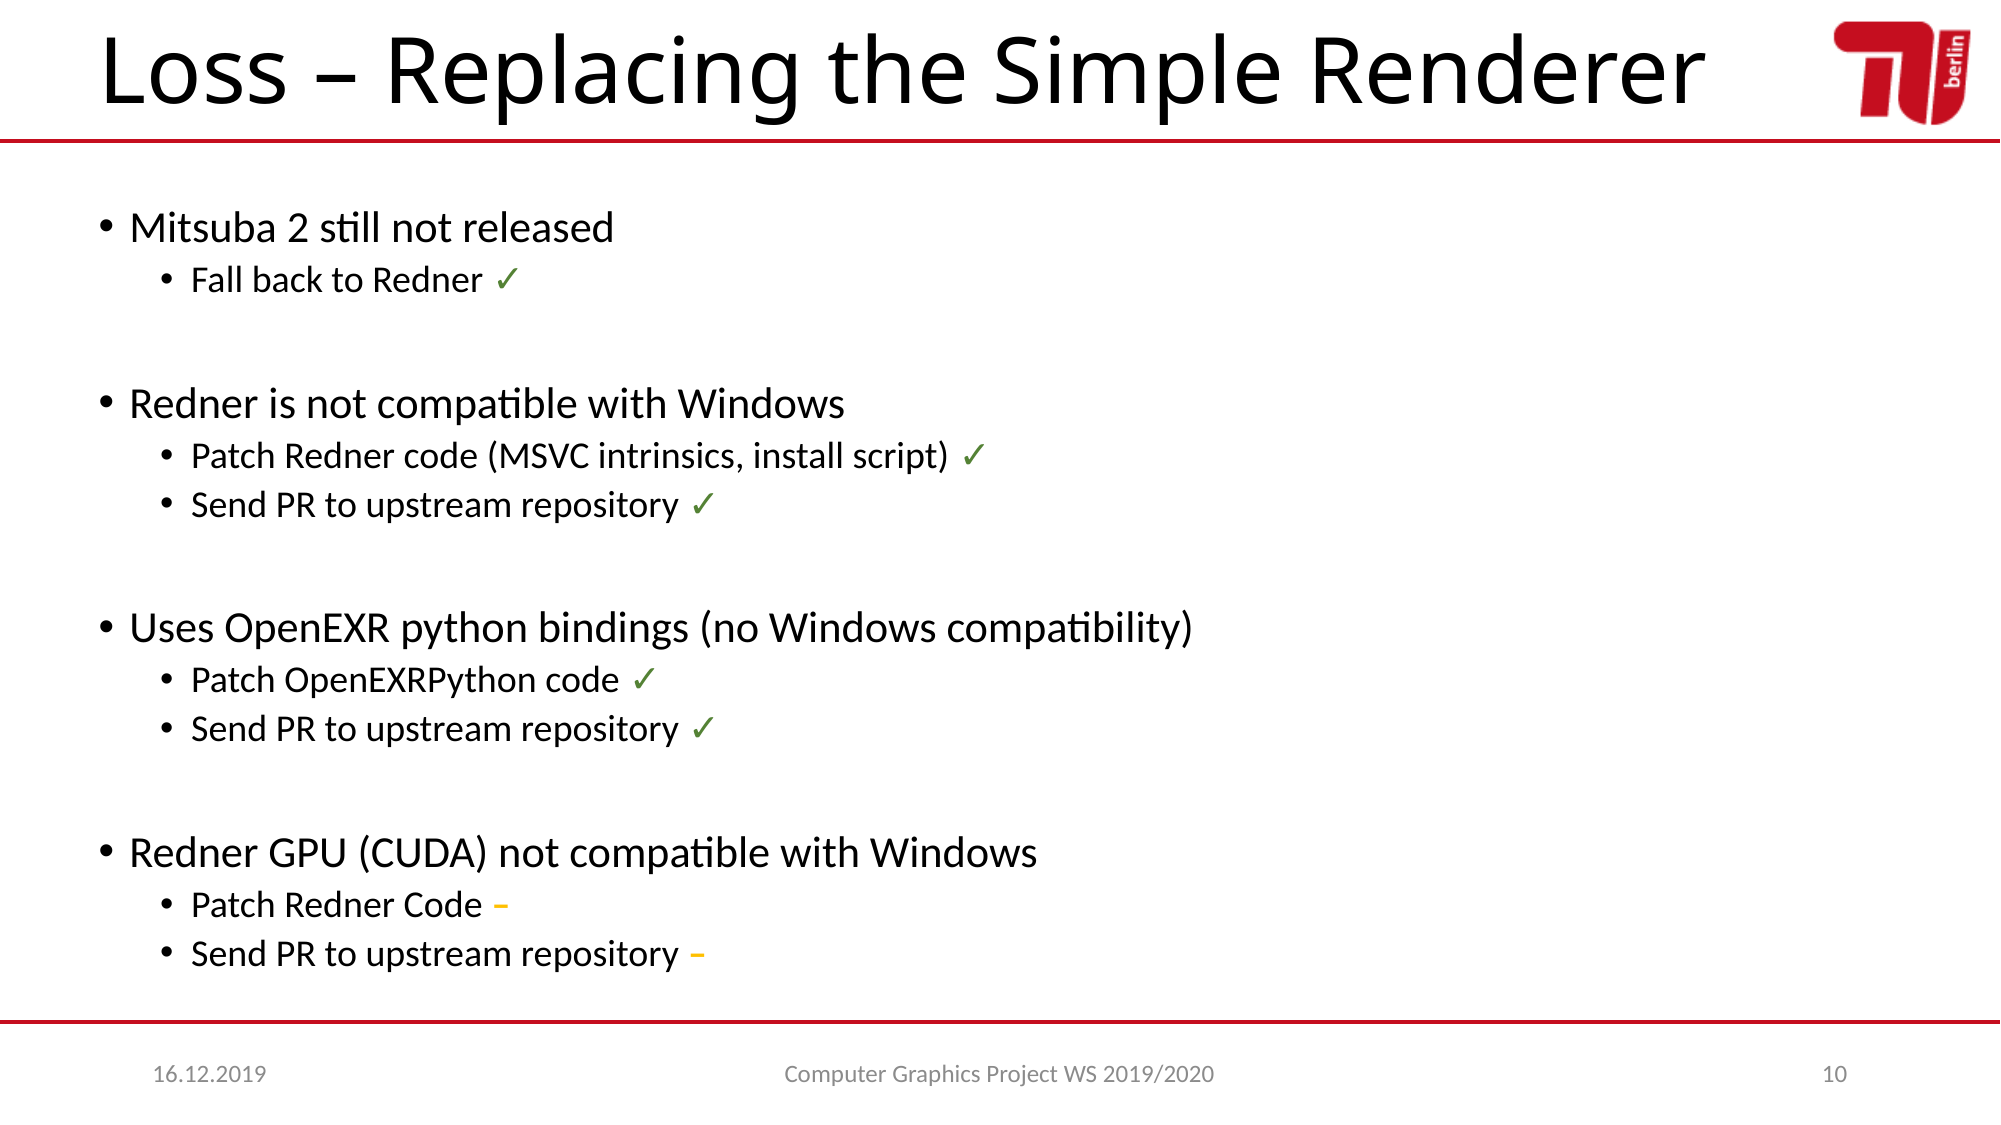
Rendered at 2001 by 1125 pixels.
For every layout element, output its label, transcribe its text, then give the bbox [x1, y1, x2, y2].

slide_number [137, 1042, 588, 1103]
list Mitsuba 2 still not released Fall back to Redner ✓ Redner is not compatible with Windows Patch Redner code (MSVC intrinsics, install script) ✓ Send PR to upstream repository ✓ Uses OpenEXR python bindings (no Windows compatibility) Patch OpenEXRPython code ✓ Send PR to upstream repository ✓ Redner GPU (CUDA) not compatible with Windows Patch Redner Code – Send PR to upstream repository – [83, 196, 1897, 985]
slide_number 10 [1412, 1042, 1863, 1103]
title Loss – Replacing the Simple Renderer [83, 0, 1809, 165]
footer Computer Graphics Project WS 2019/2020 [662, 1042, 1338, 1103]
picture [1809, 14, 1980, 133]
